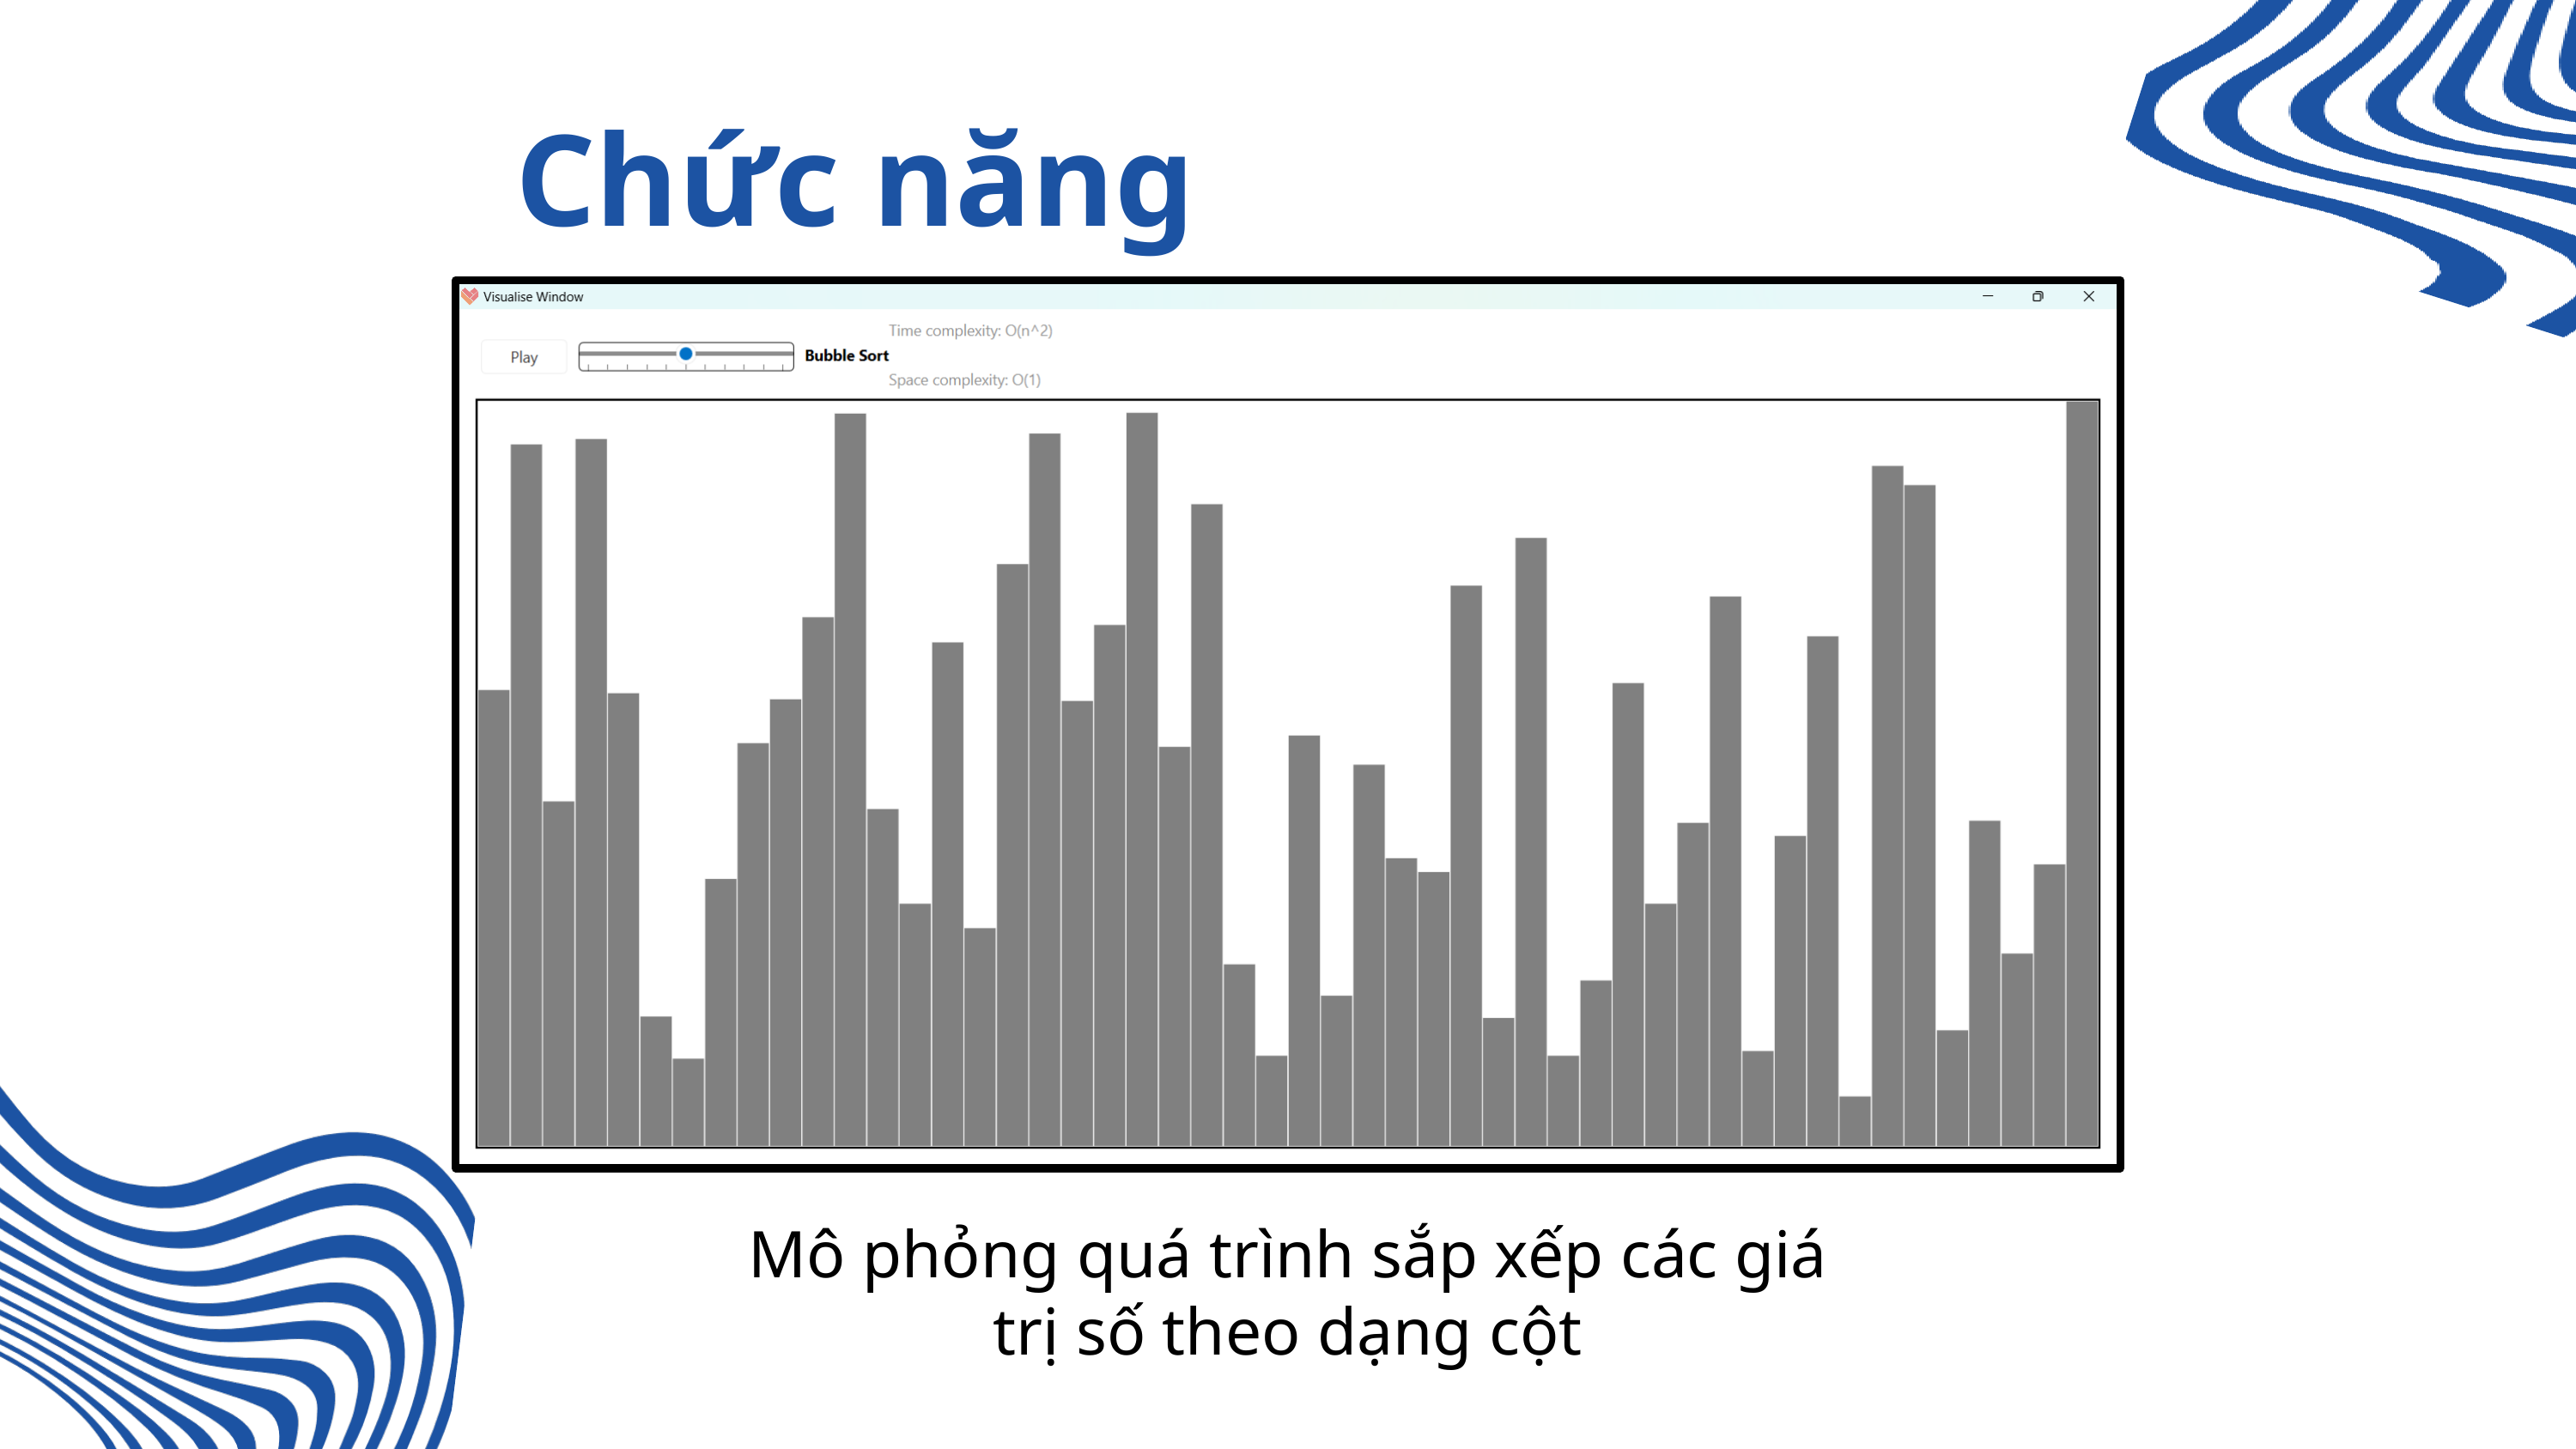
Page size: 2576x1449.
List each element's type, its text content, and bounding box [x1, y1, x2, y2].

picture [459, 283, 2117, 1165]
text_box Chức năng [514, 101, 1604, 252]
text_box [2108, 0, 2576, 342]
text_box Mô phỏng quá trình sắp xếp các giá trị số theo dạng cột [708, 1207, 1868, 1374]
text_box [0, 1010, 481, 1449]
